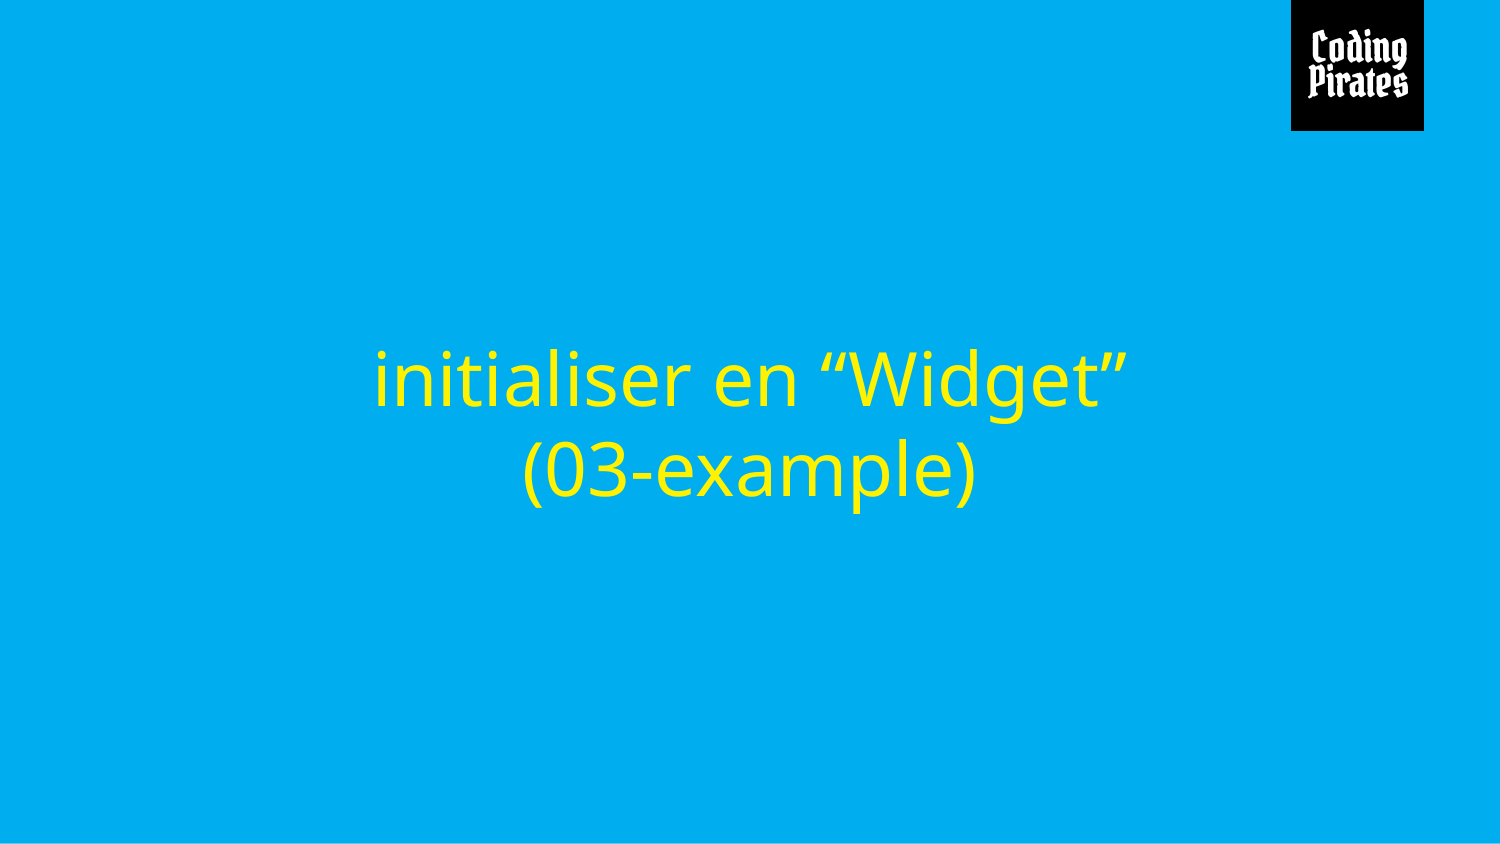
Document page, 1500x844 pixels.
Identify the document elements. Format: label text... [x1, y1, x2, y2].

picture [528, 491, 540, 507]
picture [1292, 0, 1423, 130]
picture [665, 491, 690, 496]
title initialiser en “Widget” (03-example) [51, 352, 1449, 491]
picture [923, 491, 948, 496]
picture [958, 491, 970, 507]
picture [854, 491, 859, 513]
picture [862, 491, 883, 496]
picture [591, 491, 620, 496]
picture [741, 491, 762, 496]
picture [555, 491, 576, 496]
